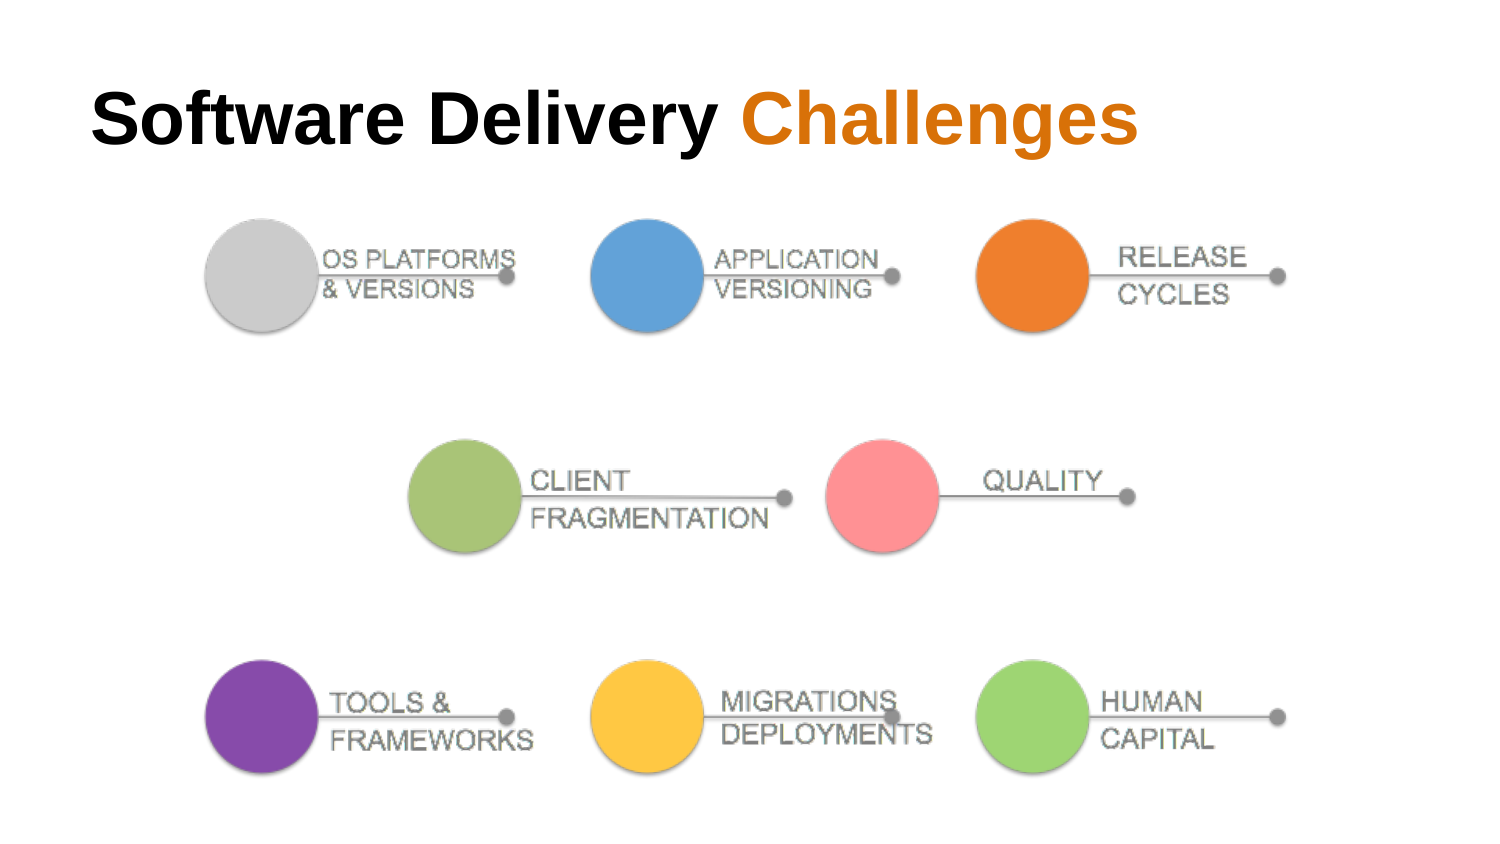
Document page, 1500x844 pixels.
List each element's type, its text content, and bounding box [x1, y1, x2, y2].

title Software Delivery Challenges [75, 33, 1425, 175]
picture [200, 217, 1300, 782]
